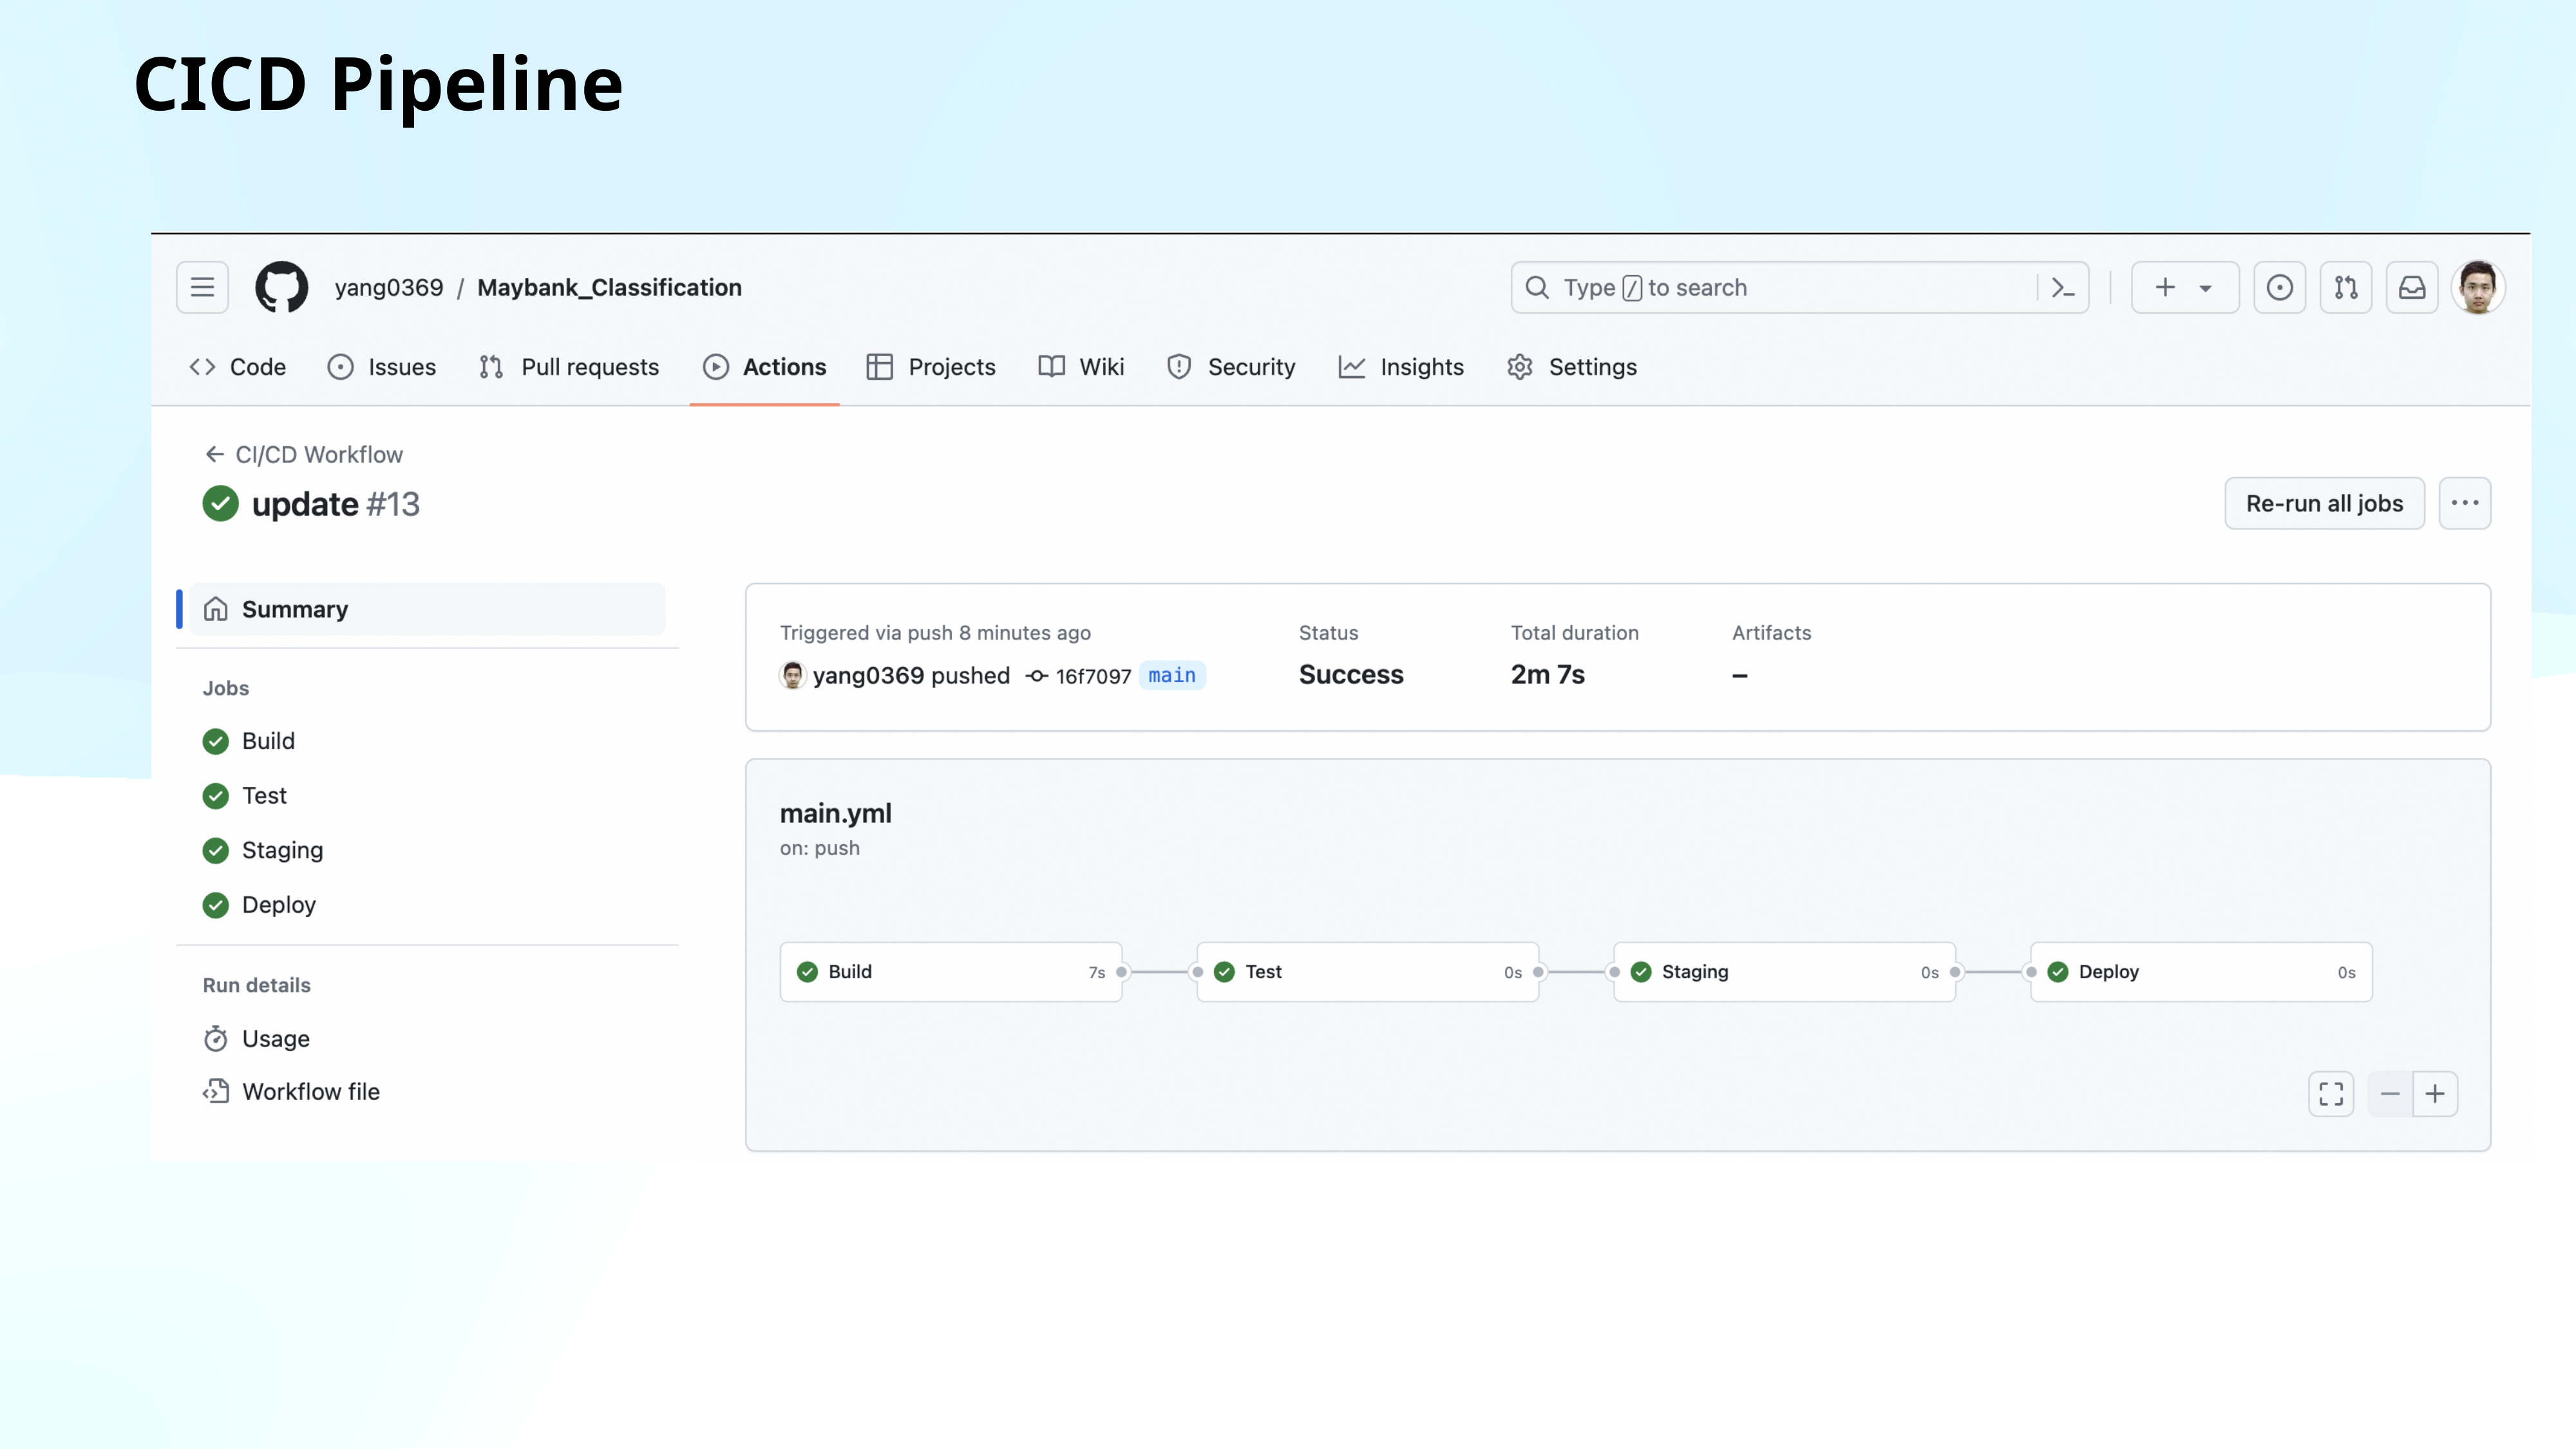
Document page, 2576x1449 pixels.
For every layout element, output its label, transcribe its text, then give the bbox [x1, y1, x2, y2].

text_box CICD Pipeline [127, 32, 2449, 131]
picture [0, 0, 2576, 1449]
